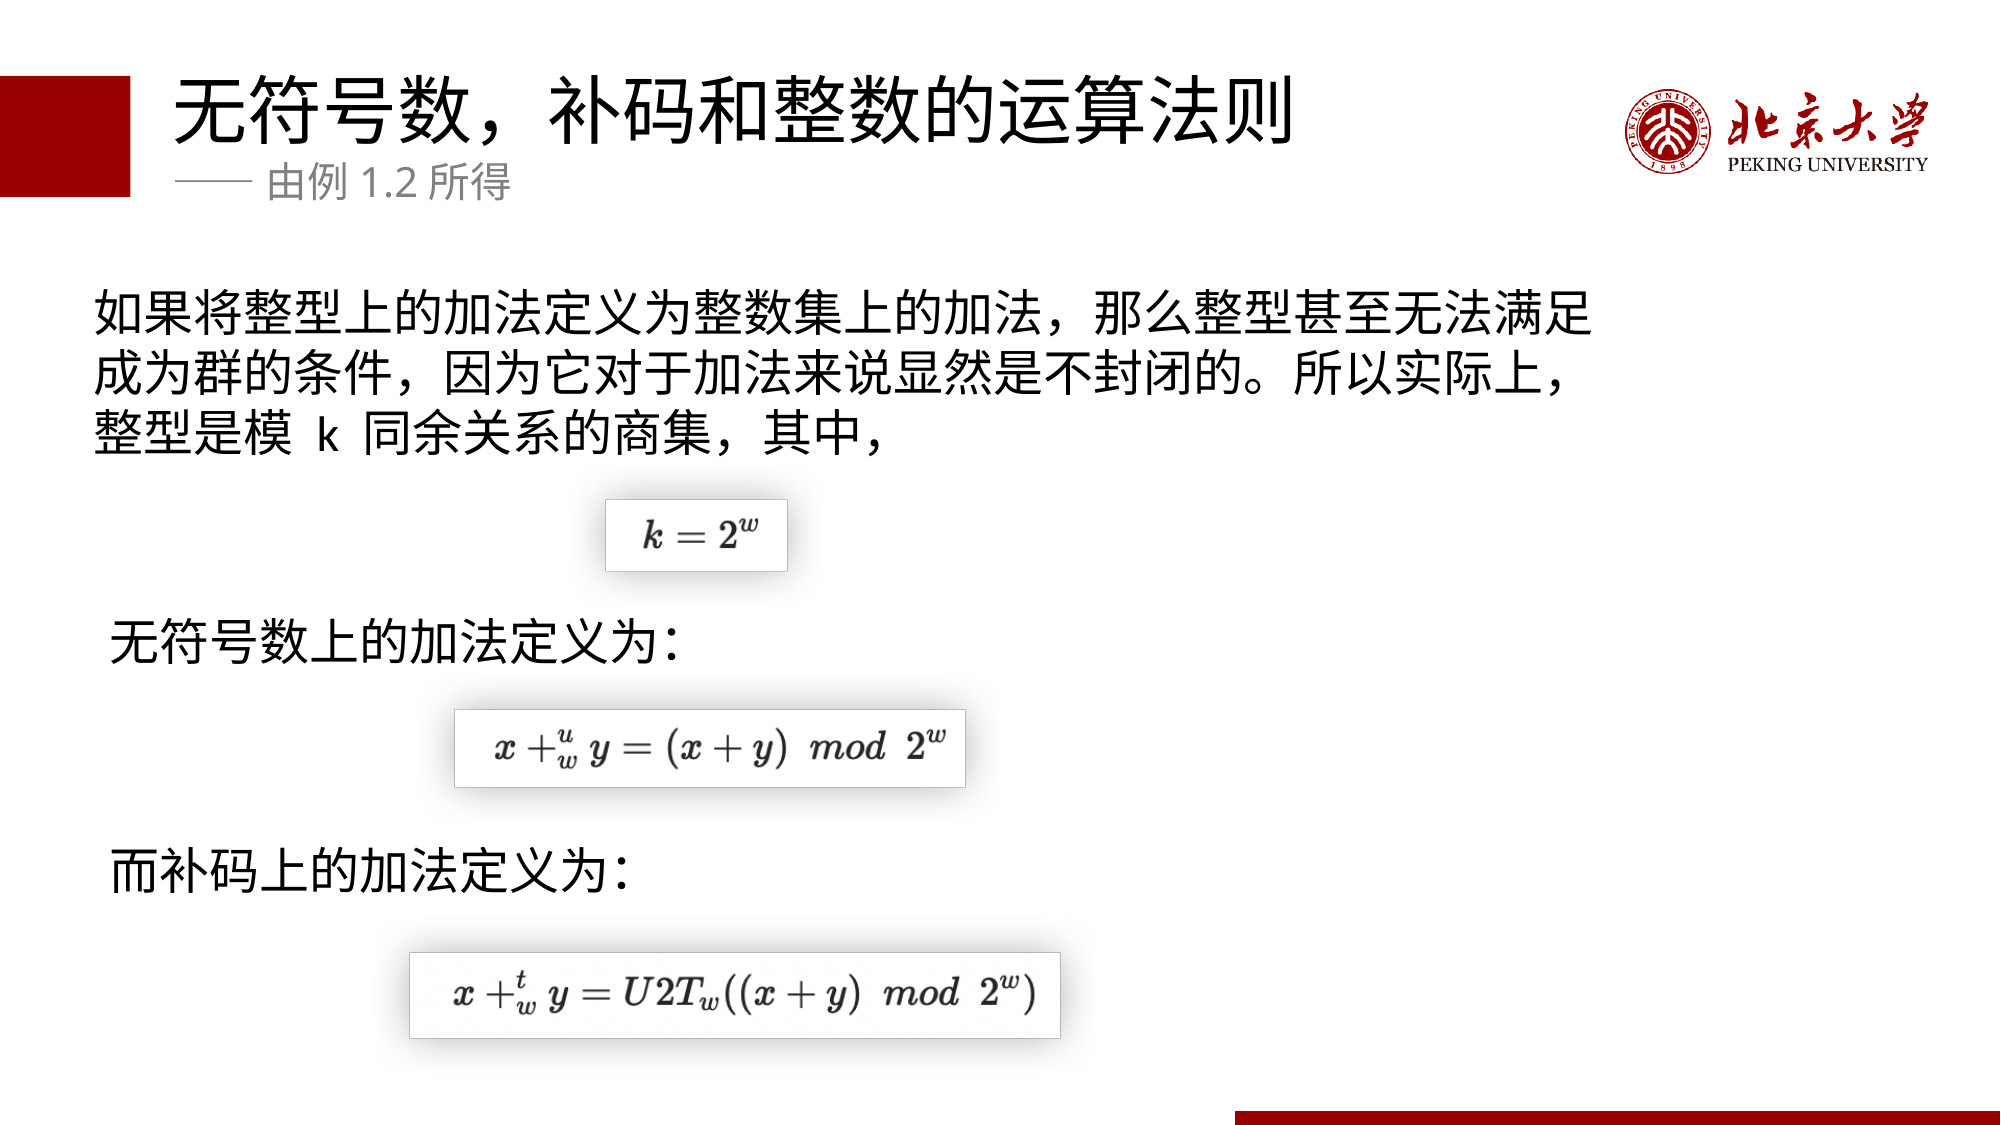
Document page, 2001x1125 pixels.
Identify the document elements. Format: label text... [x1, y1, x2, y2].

text_box 如果将整型上的加法定义为整数集上的加法，那么整型甚至无法满足成为群的条件，因为它对于加法来说显然是不封闭的。所以实际上，整型是模 k 同余关系的商集，其中， [78, 273, 1626, 469]
text_box 无符号数上的加法定义为： [95, 602, 1375, 678]
picture [372, 915, 1098, 1076]
picture [1625, 89, 1928, 174]
text_box 而补码上的加法定义为： [95, 832, 1078, 907]
text_box [1234, 1110, 2000, 1125]
text_box [0, 75, 131, 198]
picture [417, 672, 1003, 825]
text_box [157, 55, 1313, 214]
picture [568, 462, 825, 609]
